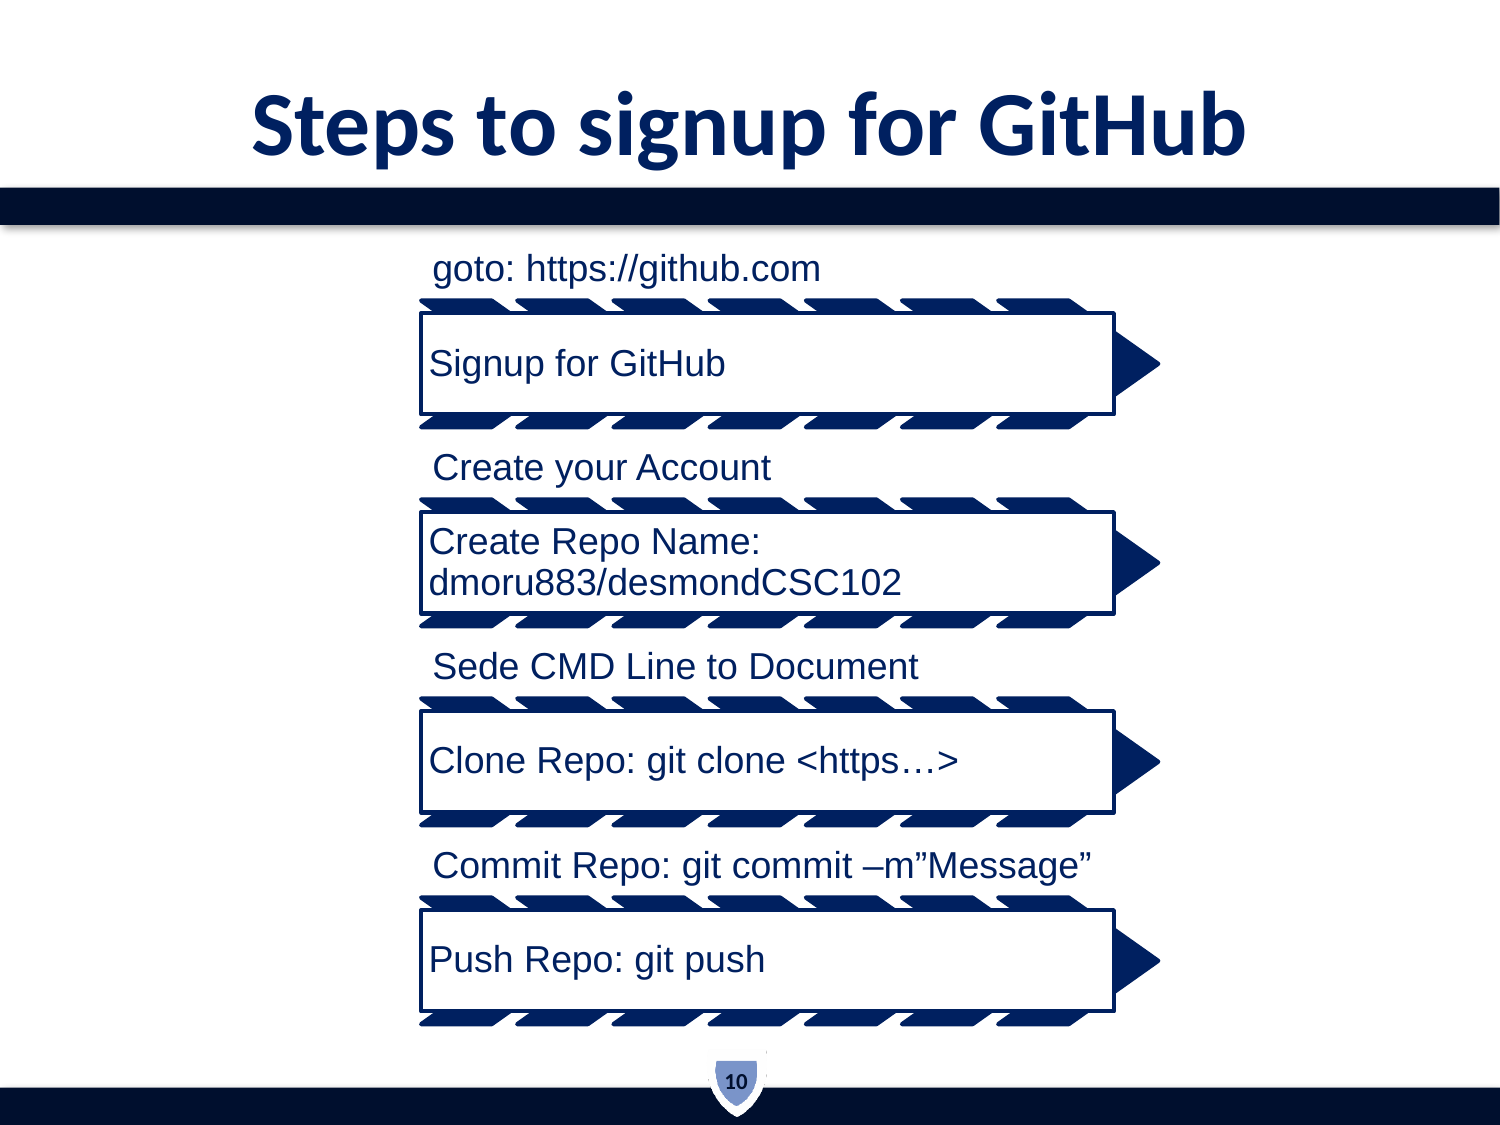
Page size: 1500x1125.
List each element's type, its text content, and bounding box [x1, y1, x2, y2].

slide_number 10 [704, 1050, 768, 1110]
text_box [199, 237, 1380, 1025]
picture [706, 1110, 767, 1117]
title Steps to signup for GitHub [75, 24, 1425, 213]
